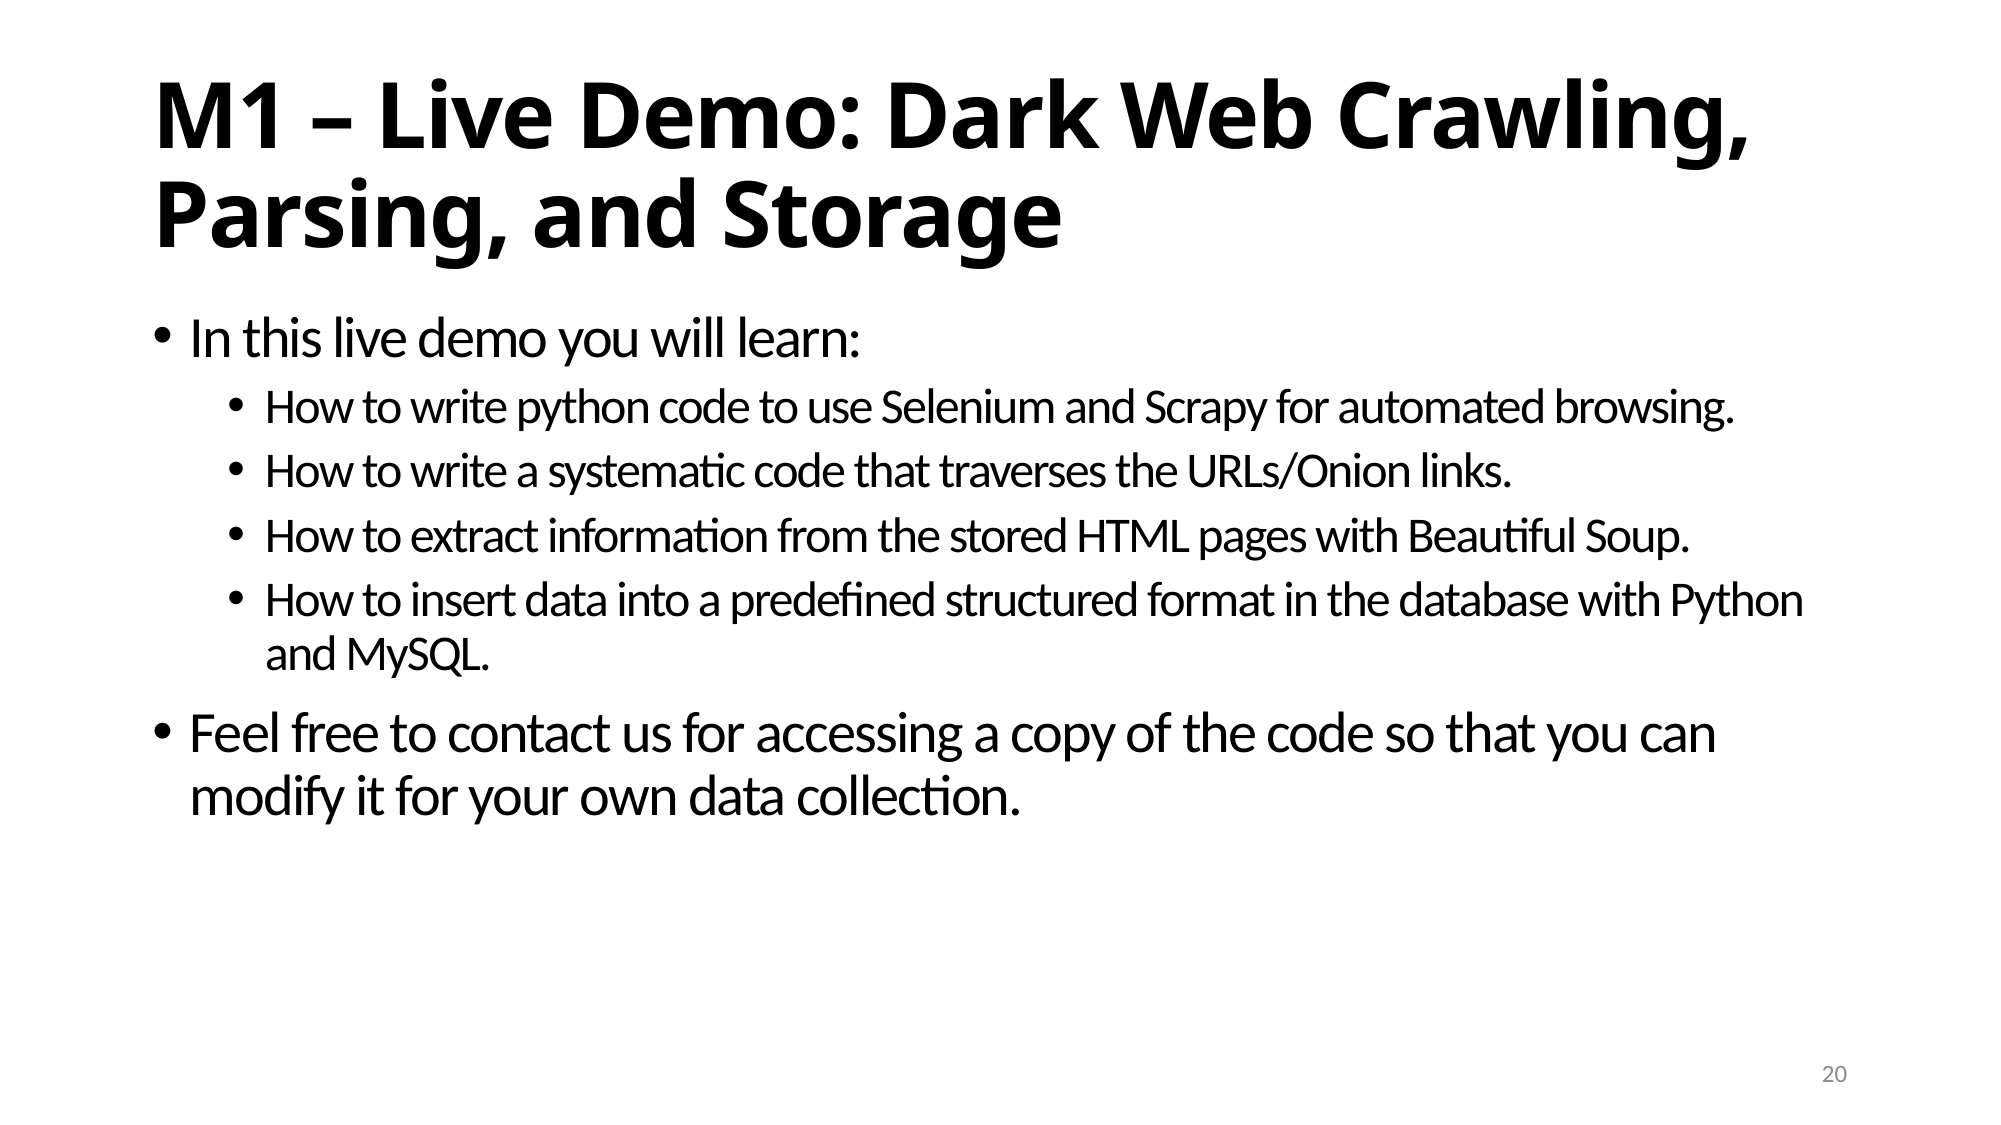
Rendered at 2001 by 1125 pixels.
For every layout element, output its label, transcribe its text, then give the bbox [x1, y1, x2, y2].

slide_number 20 [1412, 1042, 1863, 1103]
title M1 – Live Demo: Dark Web Crawling, Parsing, and Storage [137, 59, 1863, 278]
list In this live demo you will learn: How to write python code to use Selenium and Scrapy for automated browsing. How to write a systematic code that traverses the URLs/Onion links. How to extract information from the stored HTML pages with Beautiful Soup. How to insert data into a predefined structured format in the database with Python and MySQL. Feel free to contact us for accessing a copy of the code so that you can modify it for your own data collection. [137, 299, 1863, 1014]
